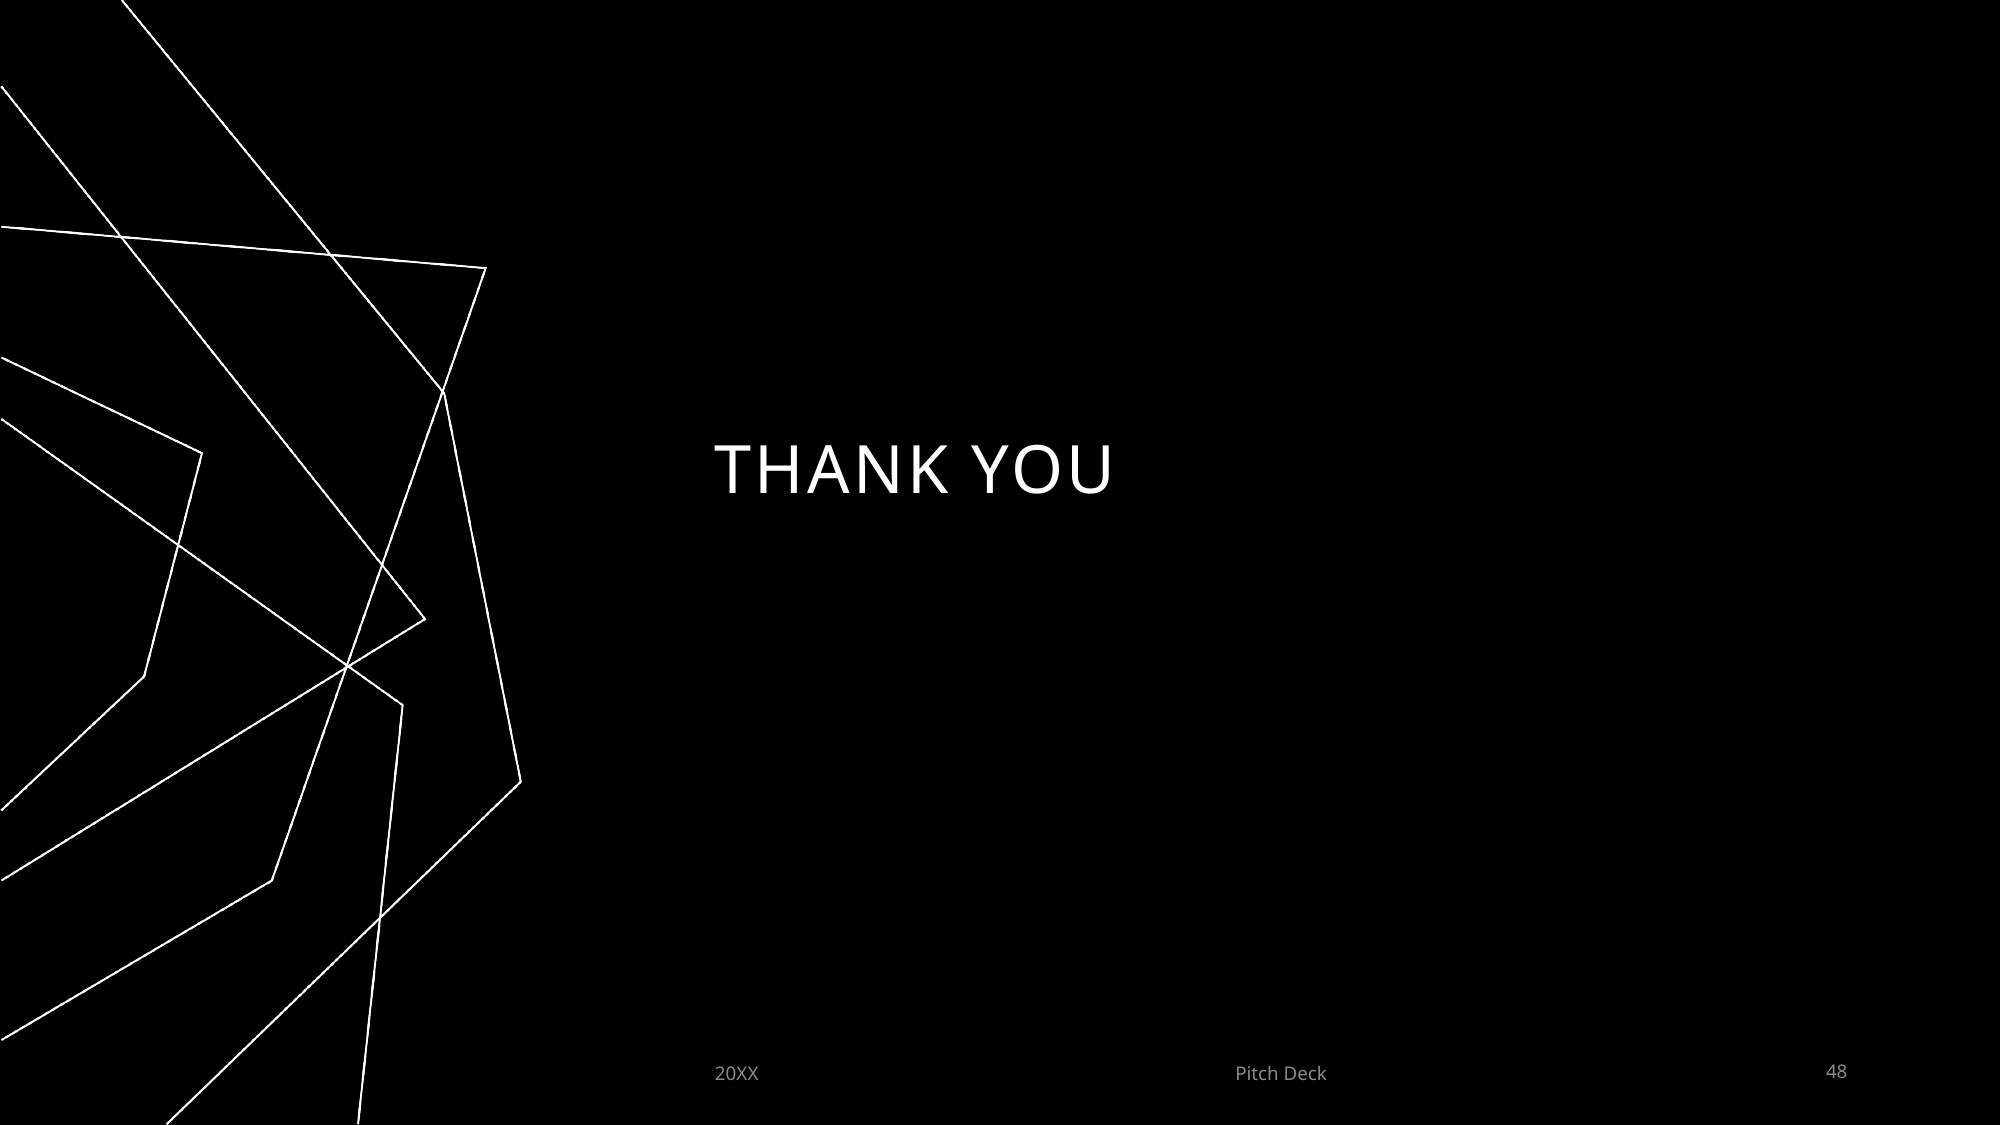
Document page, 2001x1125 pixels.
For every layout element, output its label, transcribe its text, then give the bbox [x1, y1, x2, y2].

title THANK YOU [699, 265, 1386, 516]
slide_number 48 [1571, 1042, 1863, 1103]
slide_number 20XX [699, 1042, 992, 1103]
footer Pitch Deck [1062, 1042, 1500, 1103]
picture [0, 0, 522, 1125]
